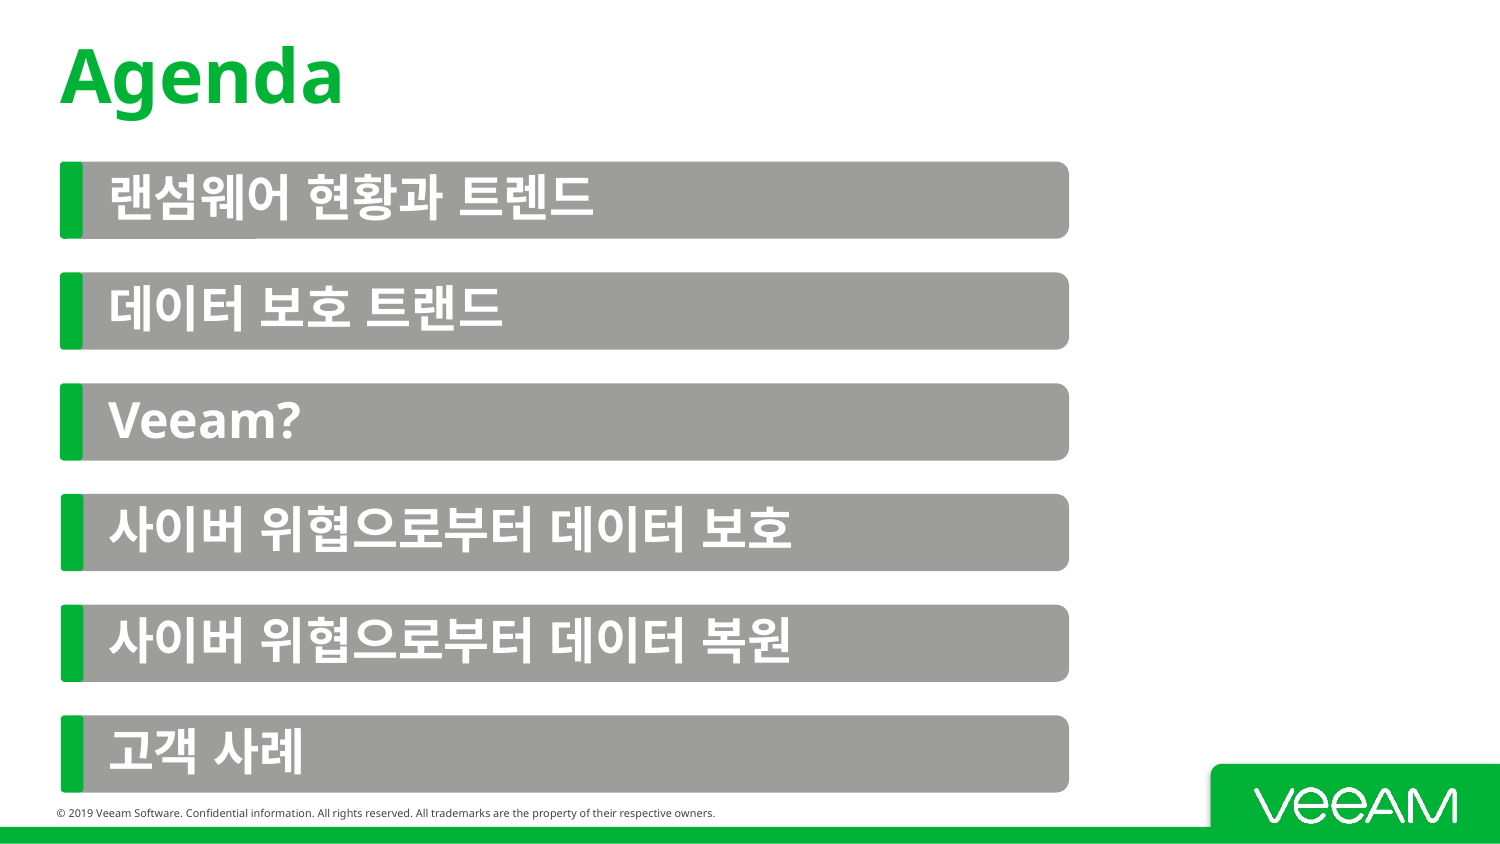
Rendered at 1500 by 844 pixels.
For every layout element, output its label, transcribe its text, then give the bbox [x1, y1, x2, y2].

text_box 고객 사례 [82, 715, 1070, 793]
text_box 랜섬웨어 현황과 트렌드 [81, 161, 1070, 239]
text_box 사이버 위협으로부터 데이터 보호 [81, 493, 1070, 572]
text_box [60, 715, 84, 793]
text_box [60, 604, 84, 682]
text_box [59, 272, 83, 350]
text_box Veeam? [81, 383, 1070, 461]
text_box 사이버 위협으로부터 데이터 복원 [81, 604, 1070, 682]
text_box 데이터 보호 트랜드 [81, 272, 1070, 350]
text_box [59, 161, 83, 239]
title Agenda [60, 28, 1432, 119]
text_box [60, 493, 84, 572]
text_box [59, 383, 83, 461]
picture [1254, 787, 1457, 824]
